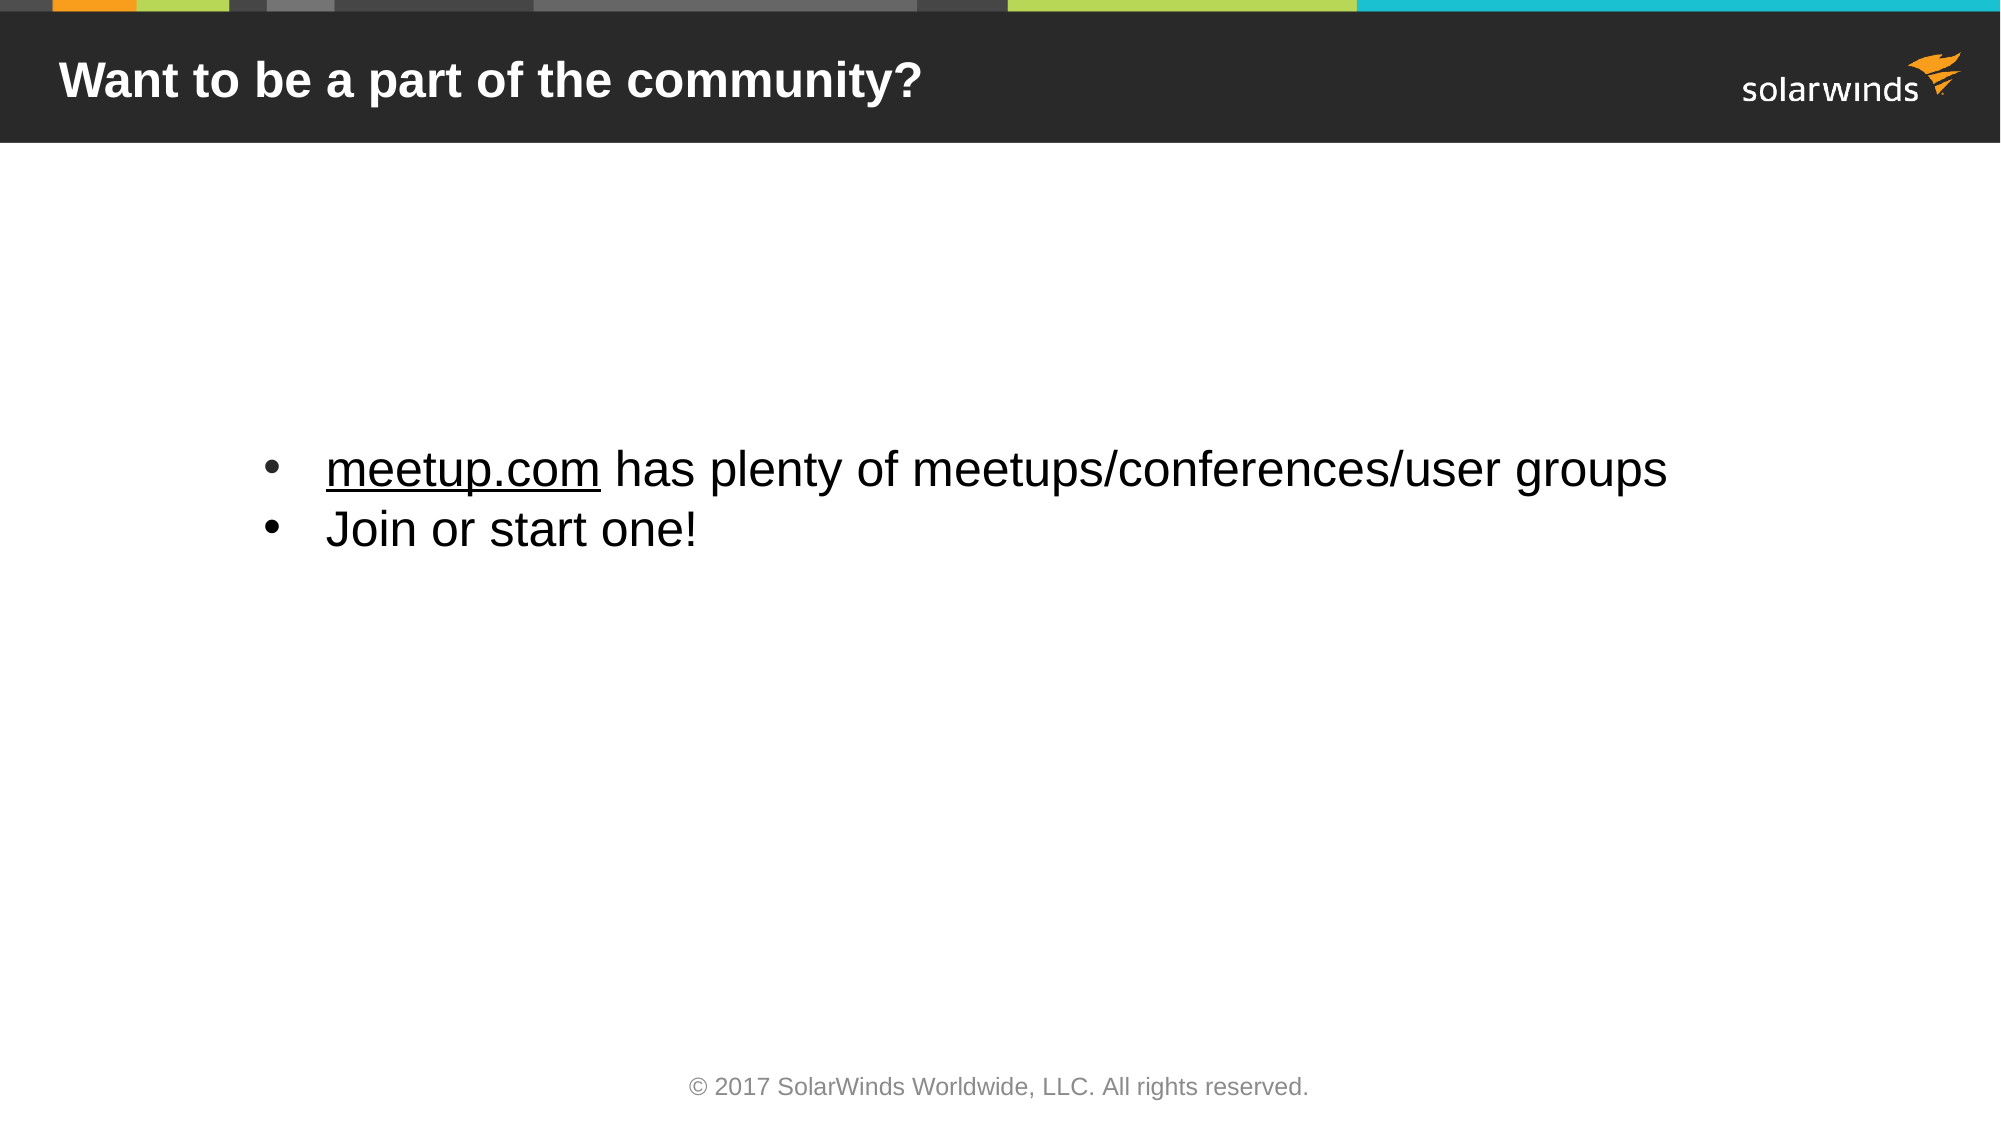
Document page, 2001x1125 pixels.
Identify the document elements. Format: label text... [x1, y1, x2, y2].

picture [0, 0, 2001, 1125]
title Want to be a part of the community? [43, 39, 1662, 124]
list meetup.com has plenty of meetups/conferences/user groups Join or start one! [235, 421, 1803, 649]
